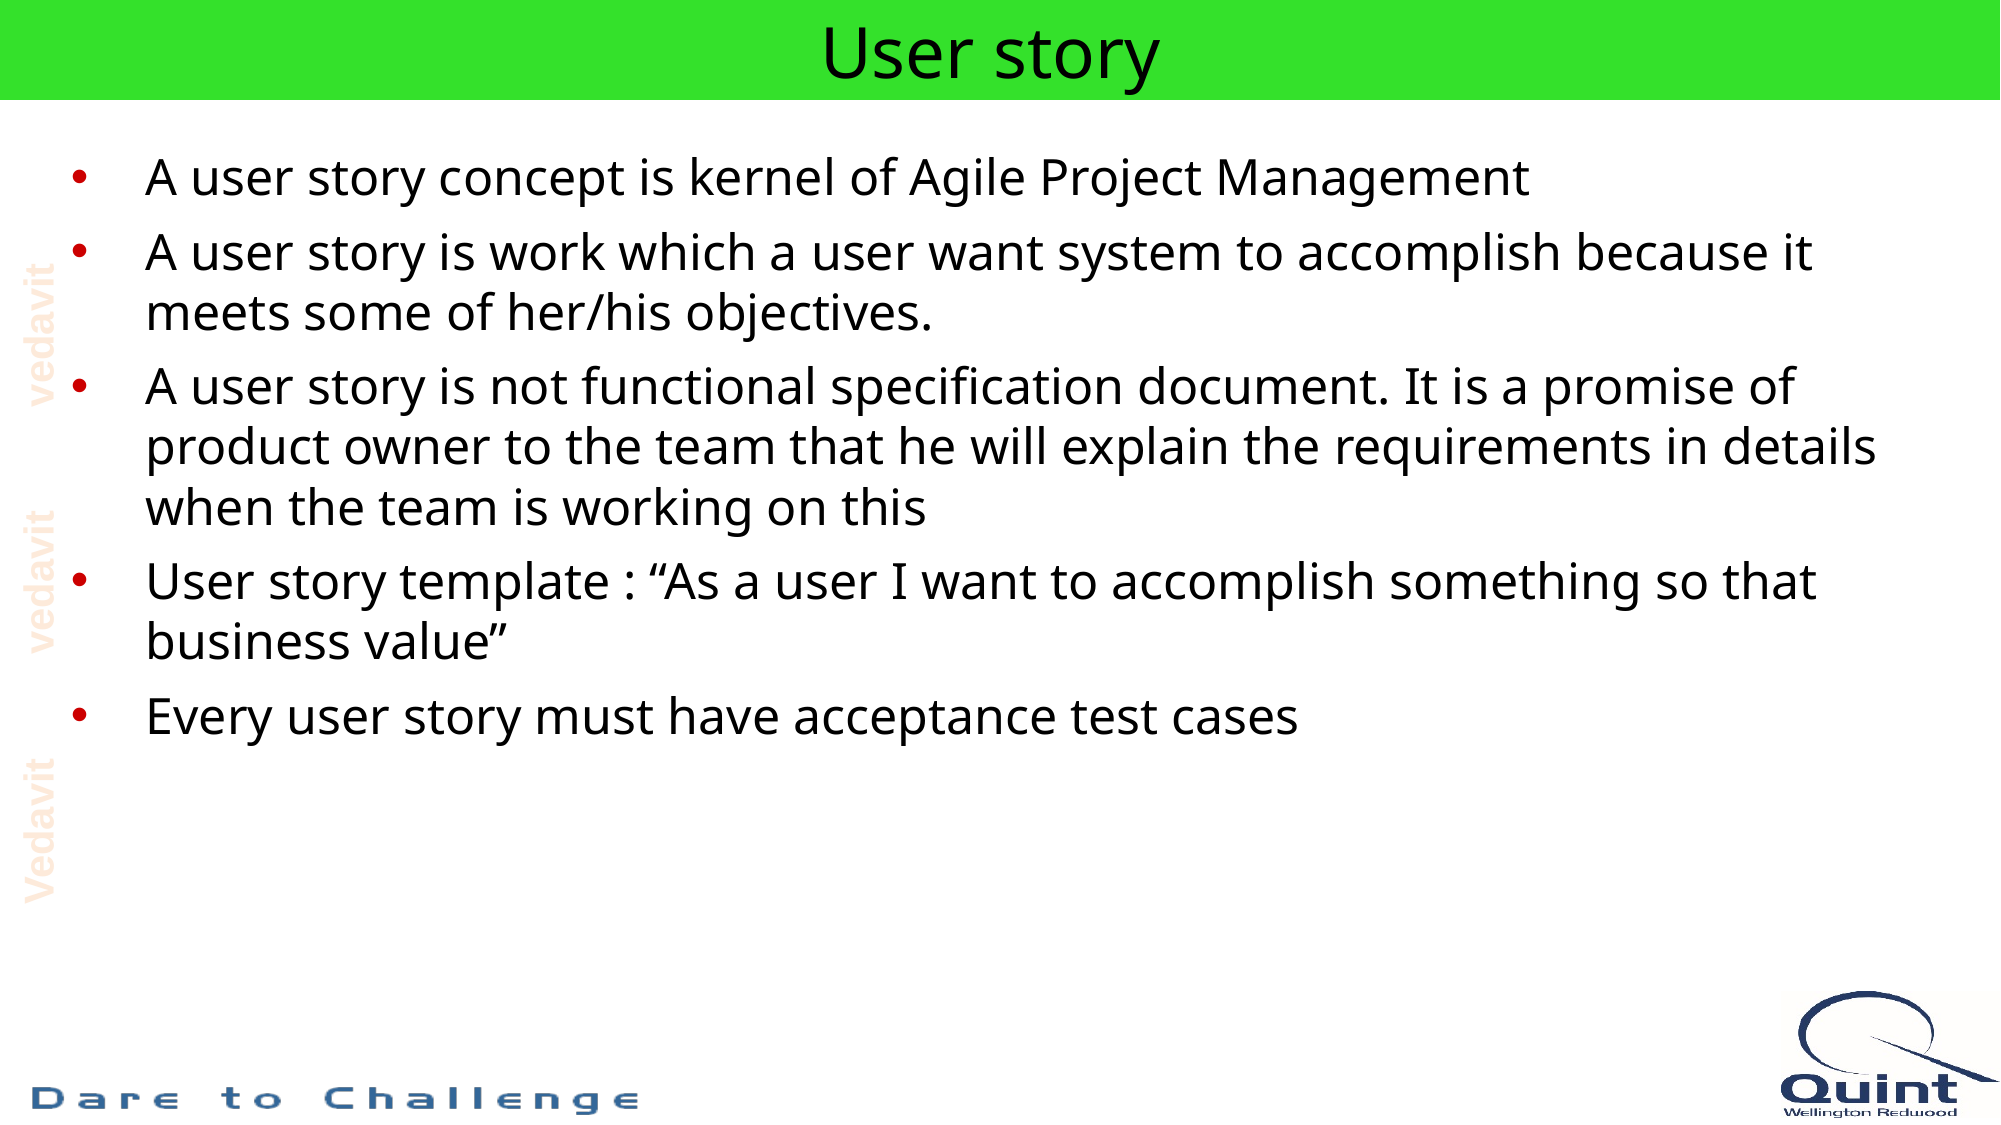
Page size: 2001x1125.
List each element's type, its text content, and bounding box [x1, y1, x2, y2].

picture [1781, 991, 2000, 1118]
title User story [0, 0, 2000, 100]
list A user story concept is kernel of Agile Project Management A user story is work which a user want system to accomplish because it meets some of her/his objectives. A user story is not functional specification document. It is a promise of product owner to the team that he will explain the requirements in details when the team is working on this User story template : “As a user I want to accomplish something so that business value” Every user story must have acceptance test cases [62, 137, 1938, 1013]
picture [0, 1071, 690, 1125]
